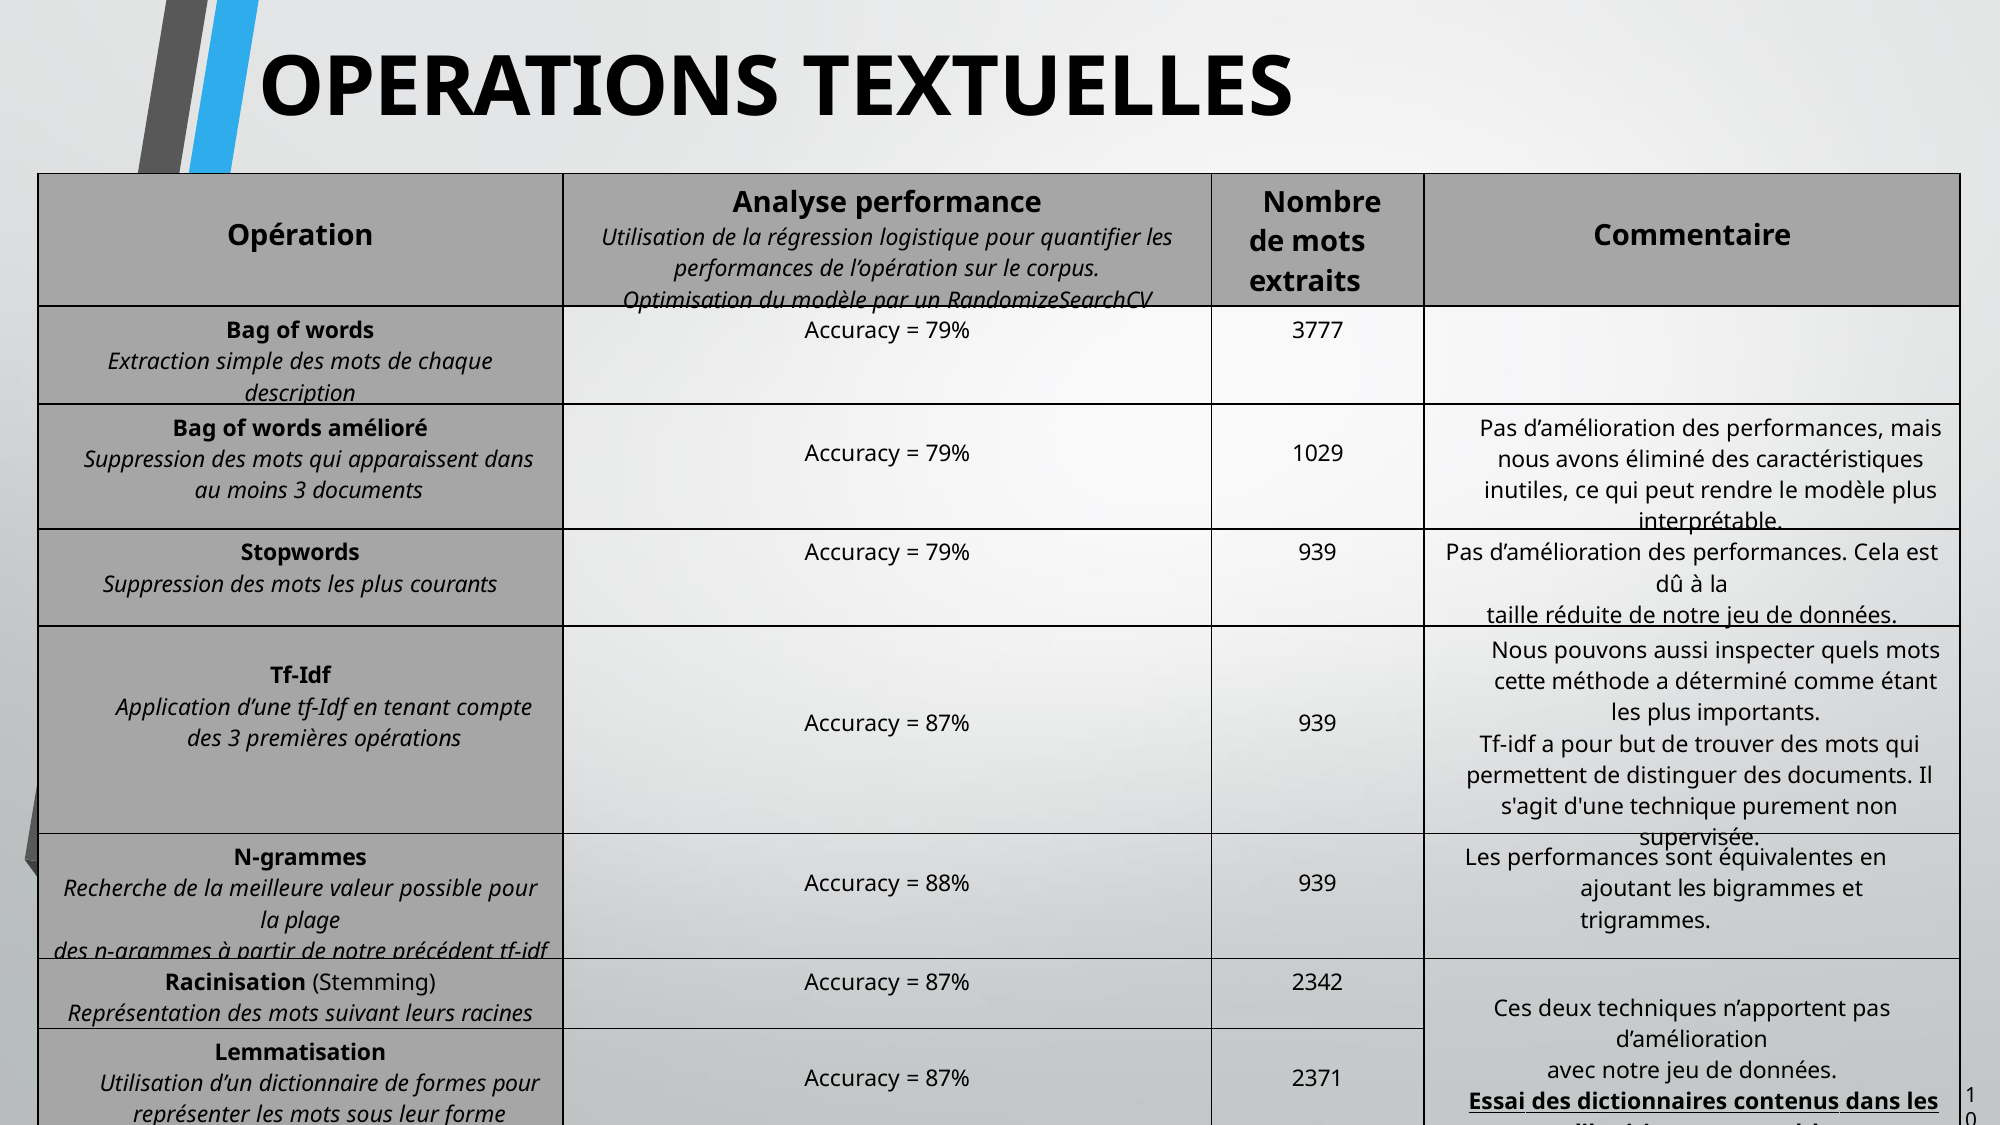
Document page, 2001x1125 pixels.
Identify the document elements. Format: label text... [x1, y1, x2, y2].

table_cell [1425, 307, 1959, 403]
table_cell 3777 [1212, 307, 1423, 403]
table_cell Pas d’amélioration des performances, mais nous avons éliminé des caractéristiques inutiles, ce qui peut rendre le modèle plus interprétable. [1425, 405, 1959, 528]
table_cell Accuracy = 88% [564, 834, 1211, 958]
table_cell 2371 [1212, 1029, 1423, 1125]
table_cell Nous pouvons aussi inspecter quels mots cette méthode a déterminé comme étant les plus importants. Tf-idf a pour but de trouver des mots qui permettent de distinguer des documents. Il s'agit d'une technique purement non supervisée. [1425, 627, 1959, 833]
table_header Analyse performance Utilisation de la régression logistique pour quantifier les performances de l’opération sur le corpus. Optimisation du modèle par un RandomizeSearchCV [564, 174, 1211, 305]
table_header Opération [39, 174, 562, 305]
table_cell Stopwords Suppression des mots les plus courants [39, 530, 562, 625]
table_cell Bag of words amélioré Suppression des mots qui apparaissent dans au moins 3 documents [39, 405, 562, 528]
text_box 10 [1962, 1079, 1987, 1125]
table_cell N-grammes Recherche de la meilleure valeur possible pour la plage des n-grammes à partir de notre précédent tf-idf [39, 834, 562, 958]
table_cell 939 [1212, 627, 1423, 833]
table_cell Racinisation (Stemming) Représentation des mots suivant leurs racines [39, 959, 562, 1028]
table_cell Tf-Idf Application d’une tf-Idf en tenant compte des 3 premières opérations [39, 627, 562, 833]
table_cell Les performances sont équivalentes en ajoutant les bigrammes et trigrammes. [1425, 834, 1959, 958]
picture [180, 0, 216, 173]
table_cell Lemmatisation Utilisation d’un dictionnaire de formes pour représenter les mots sous leur forme simplifiée ou verbale [39, 1029, 562, 1125]
picture [0, 0, 166, 1125]
table_header Nombre de mots extraits [1212, 174, 1423, 305]
table_cell 939 [1212, 834, 1423, 958]
title OPERATIONS TEXTUELLES [256, 29, 1825, 173]
table_cell Accuracy = 87% [564, 1029, 1211, 1125]
table_cell Accuracy = 79% [564, 307, 1211, 403]
table_cell Accuracy = 79% [564, 405, 1211, 528]
table_cell 939 [1212, 530, 1423, 625]
table_cell Accuracy = 79% [564, 530, 1211, 625]
table_header Commentaire [1425, 174, 1959, 305]
table_cell Ces deux techniques n’apportent pas d’amélioration avec notre jeu de données. Essai des dictionnaires contenus dans les librairies spacy et nltk. [1425, 959, 1959, 1125]
table_cell Bag of words Extraction simple des mots de chaque description [39, 307, 562, 403]
table_cell 1029 [1212, 405, 1423, 528]
table_cell 2342 [1212, 959, 1423, 1028]
table_cell Accuracy = 87% [564, 627, 1211, 833]
table_cell Pas d’amélioration des performances. Cela est dû à la taille réduite de notre jeu de données. [1425, 530, 1959, 625]
picture [231, 0, 2000, 1125]
table_cell Accuracy = 87% [564, 959, 1211, 1028]
